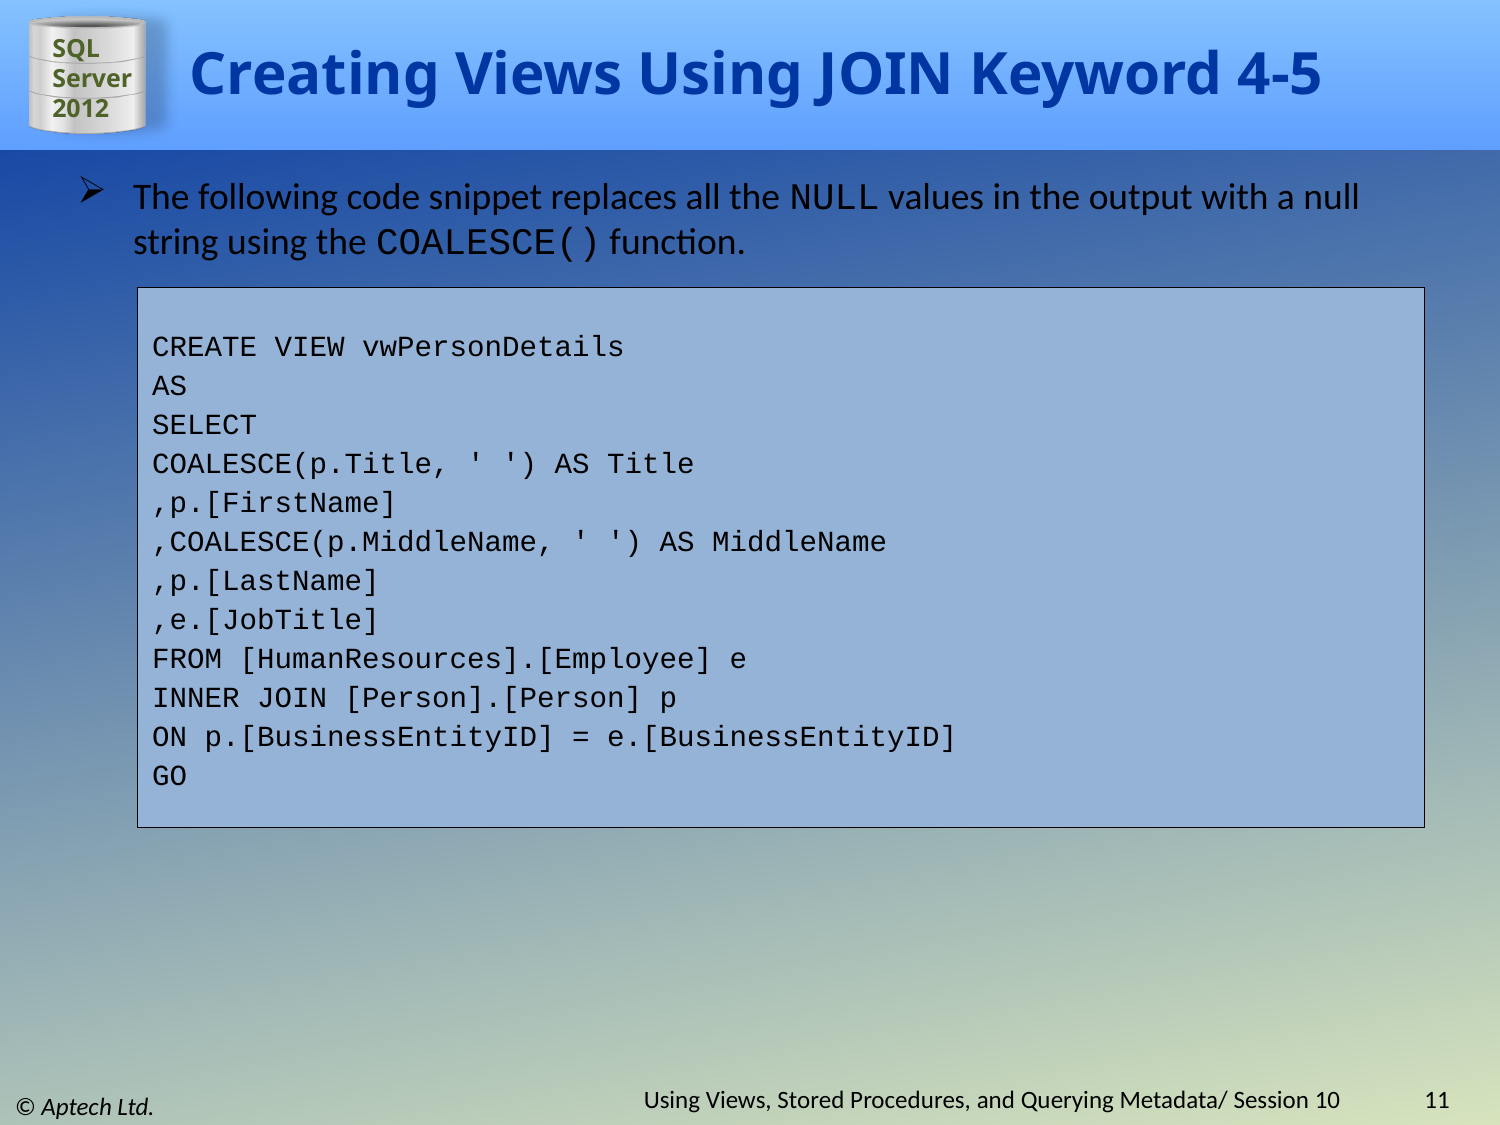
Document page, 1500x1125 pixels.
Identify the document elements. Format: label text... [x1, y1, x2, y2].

text_box CREATE VIEW vwPersonDetails AS SELECT COALESCE(p.Title, ' ') AS Title ,p.[FirstName] ,COALESCE(p.MiddleName, ' ') AS MiddleName ,p.[LastName] ,e.[JobTitle] FROM [HumanResources].[Employee] e INNER JOIN [Person].[Person] p ON p.[BusinessEntityID] = e.[BusinessEntityID] GO [137, 287, 1425, 828]
title Creating Views Using JOIN Keyword 4-5 [174, 37, 1426, 106]
text_box The following code snippet replaces all the NULL values in the output with a null string using the COALESCE() function. [62, 164, 1438, 270]
slide_number 11 [1363, 1084, 1465, 1113]
picture [24, 0, 150, 150]
footer Using Views, Stored Procedures, and Querying Metadata/ Session 10 [375, 1084, 1363, 1113]
